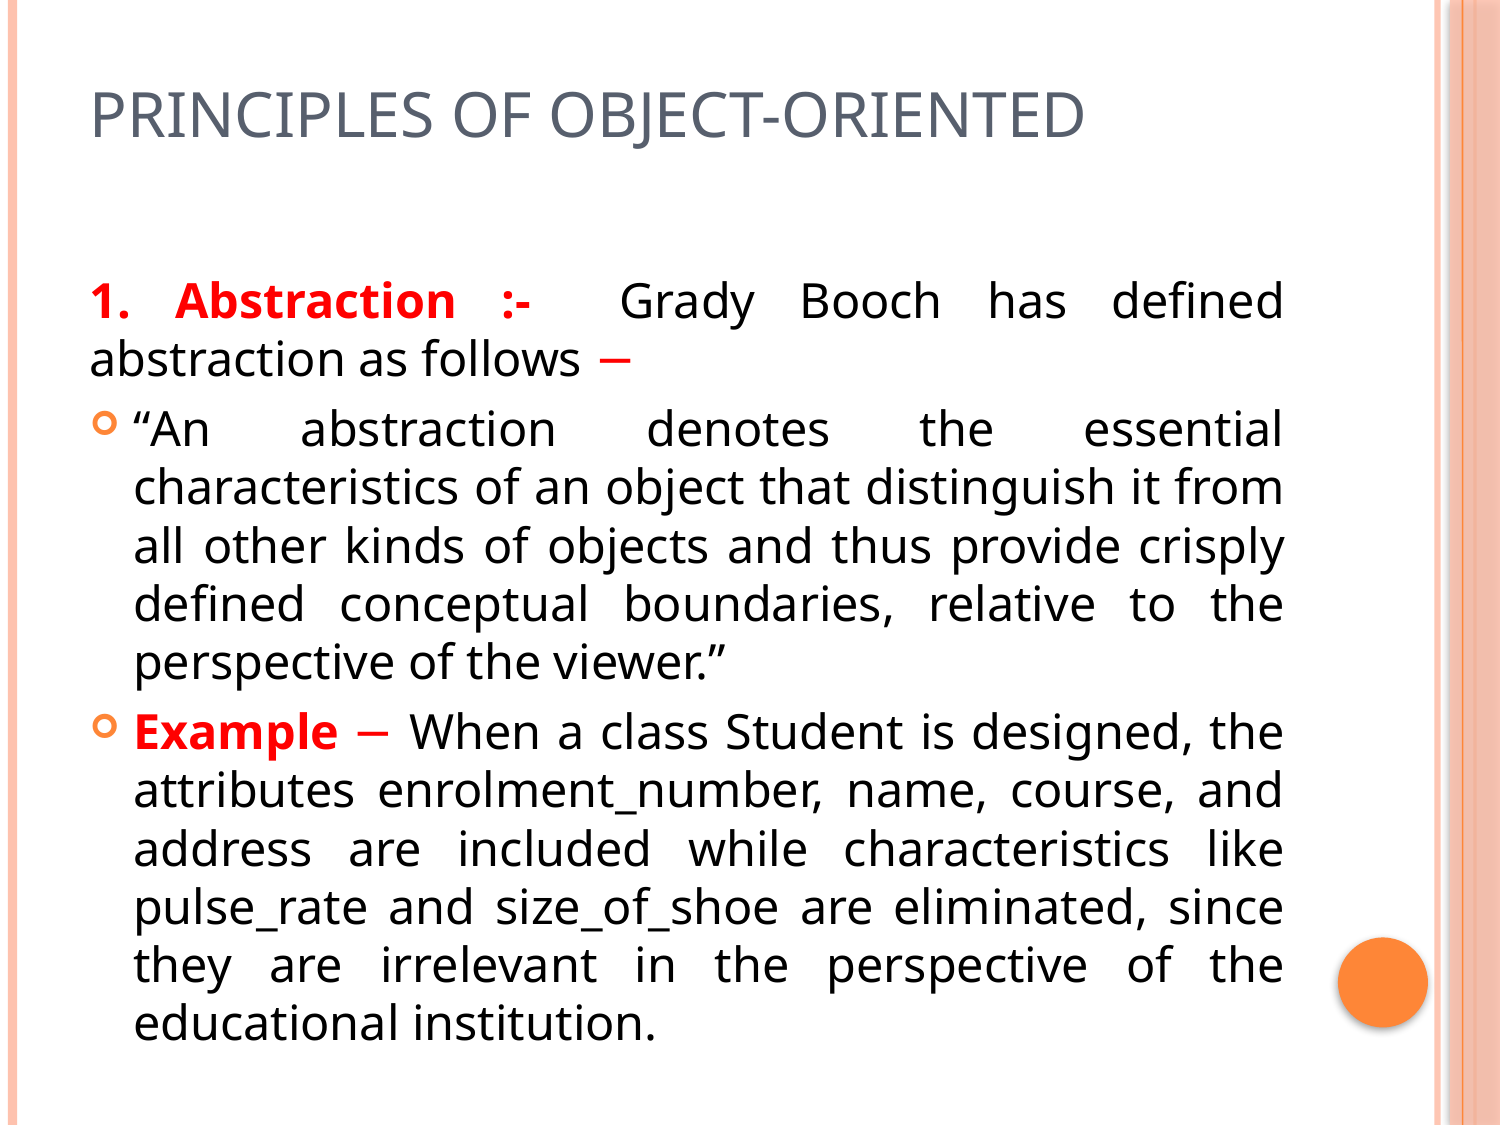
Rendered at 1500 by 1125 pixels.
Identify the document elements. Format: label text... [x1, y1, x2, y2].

title Principles of Object-Oriented [75, 45, 1300, 233]
list 1. Abstraction :- Grady Booch has defined abstraction as follows − “An abstraction denotes the essential characteristics of an object that distinguish it from all other kinds of objects and thus provide crisply defined conceptual boundaries, relative to the perspective of the viewer.” Example − When a class Student is designed, the attributes enrolment_number, name, course, and address are included while characteristics like pulse_rate and size_of_shoe are eliminated, since they are irrelevant in the perspective of the educational institution. [75, 262, 1300, 1062]
